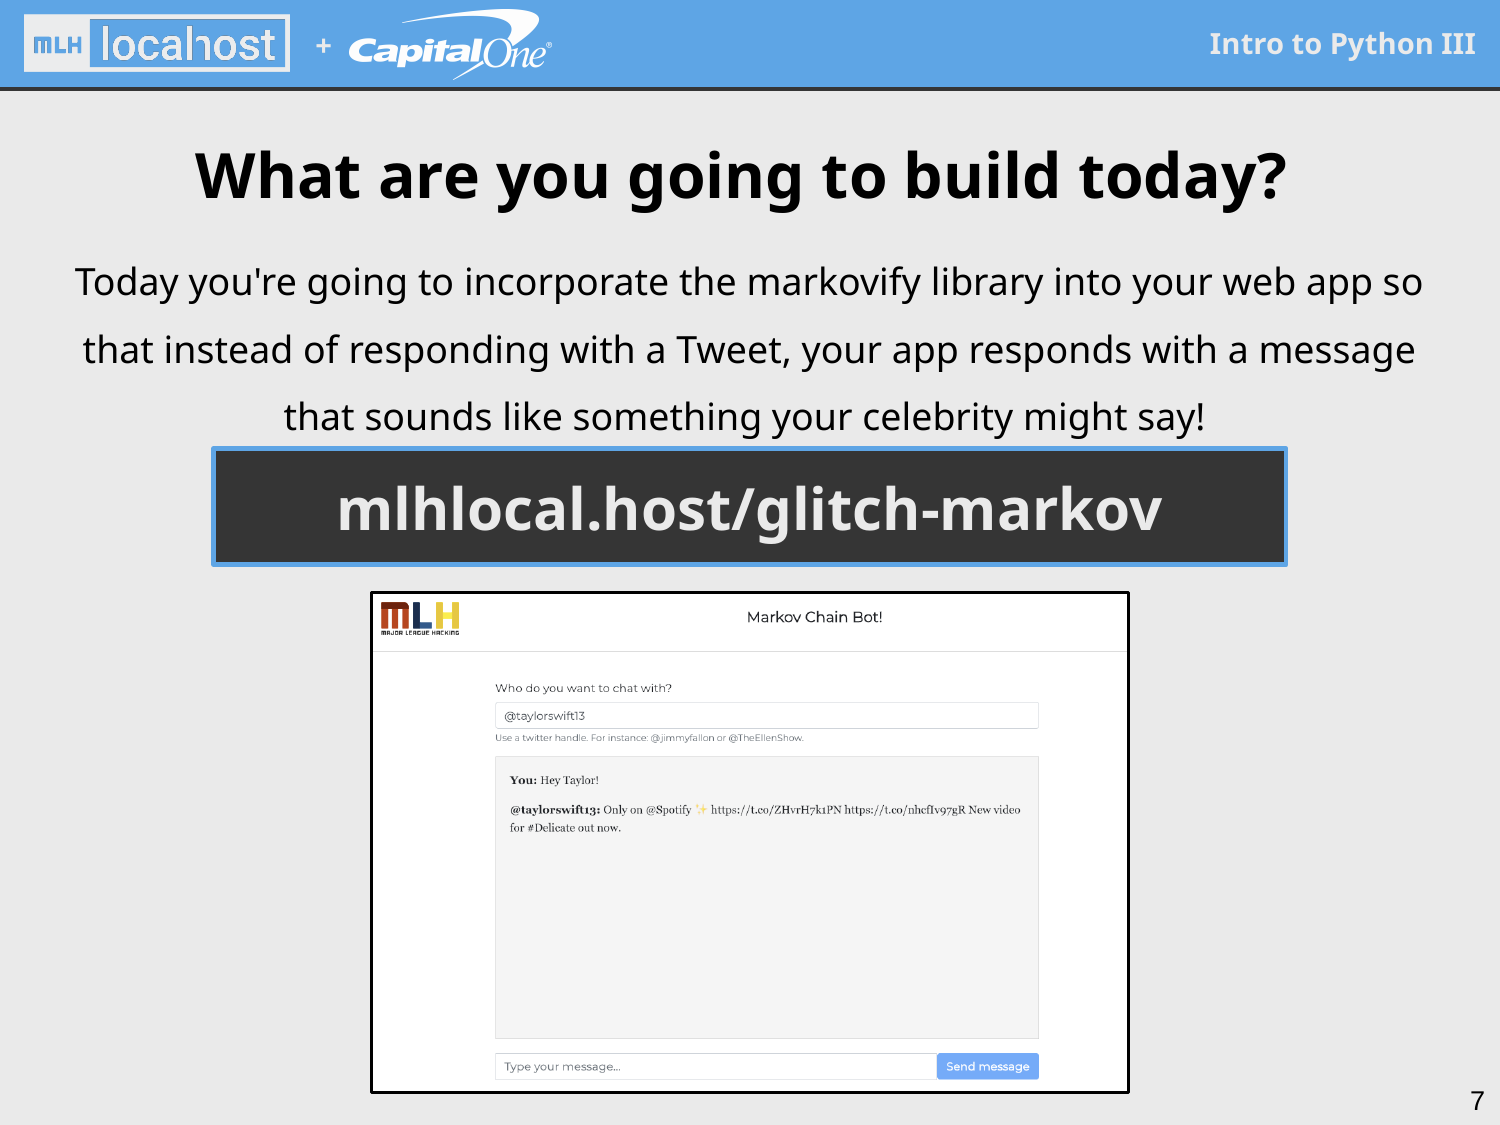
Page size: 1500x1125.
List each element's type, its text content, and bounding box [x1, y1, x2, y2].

text_box Today you're going to incorporate the markovify library into your web app so that instead of responding with a Tweet, your app responds with a message that sounds like something your celebrity might say! [43, 253, 1457, 420]
picture [372, 593, 1128, 1092]
title What are you going to build today? [26, 106, 1474, 242]
picture [349, 9, 552, 80]
text_box mlhlocal.host/glitch-markov [213, 448, 1287, 565]
picture [24, 14, 290, 72]
